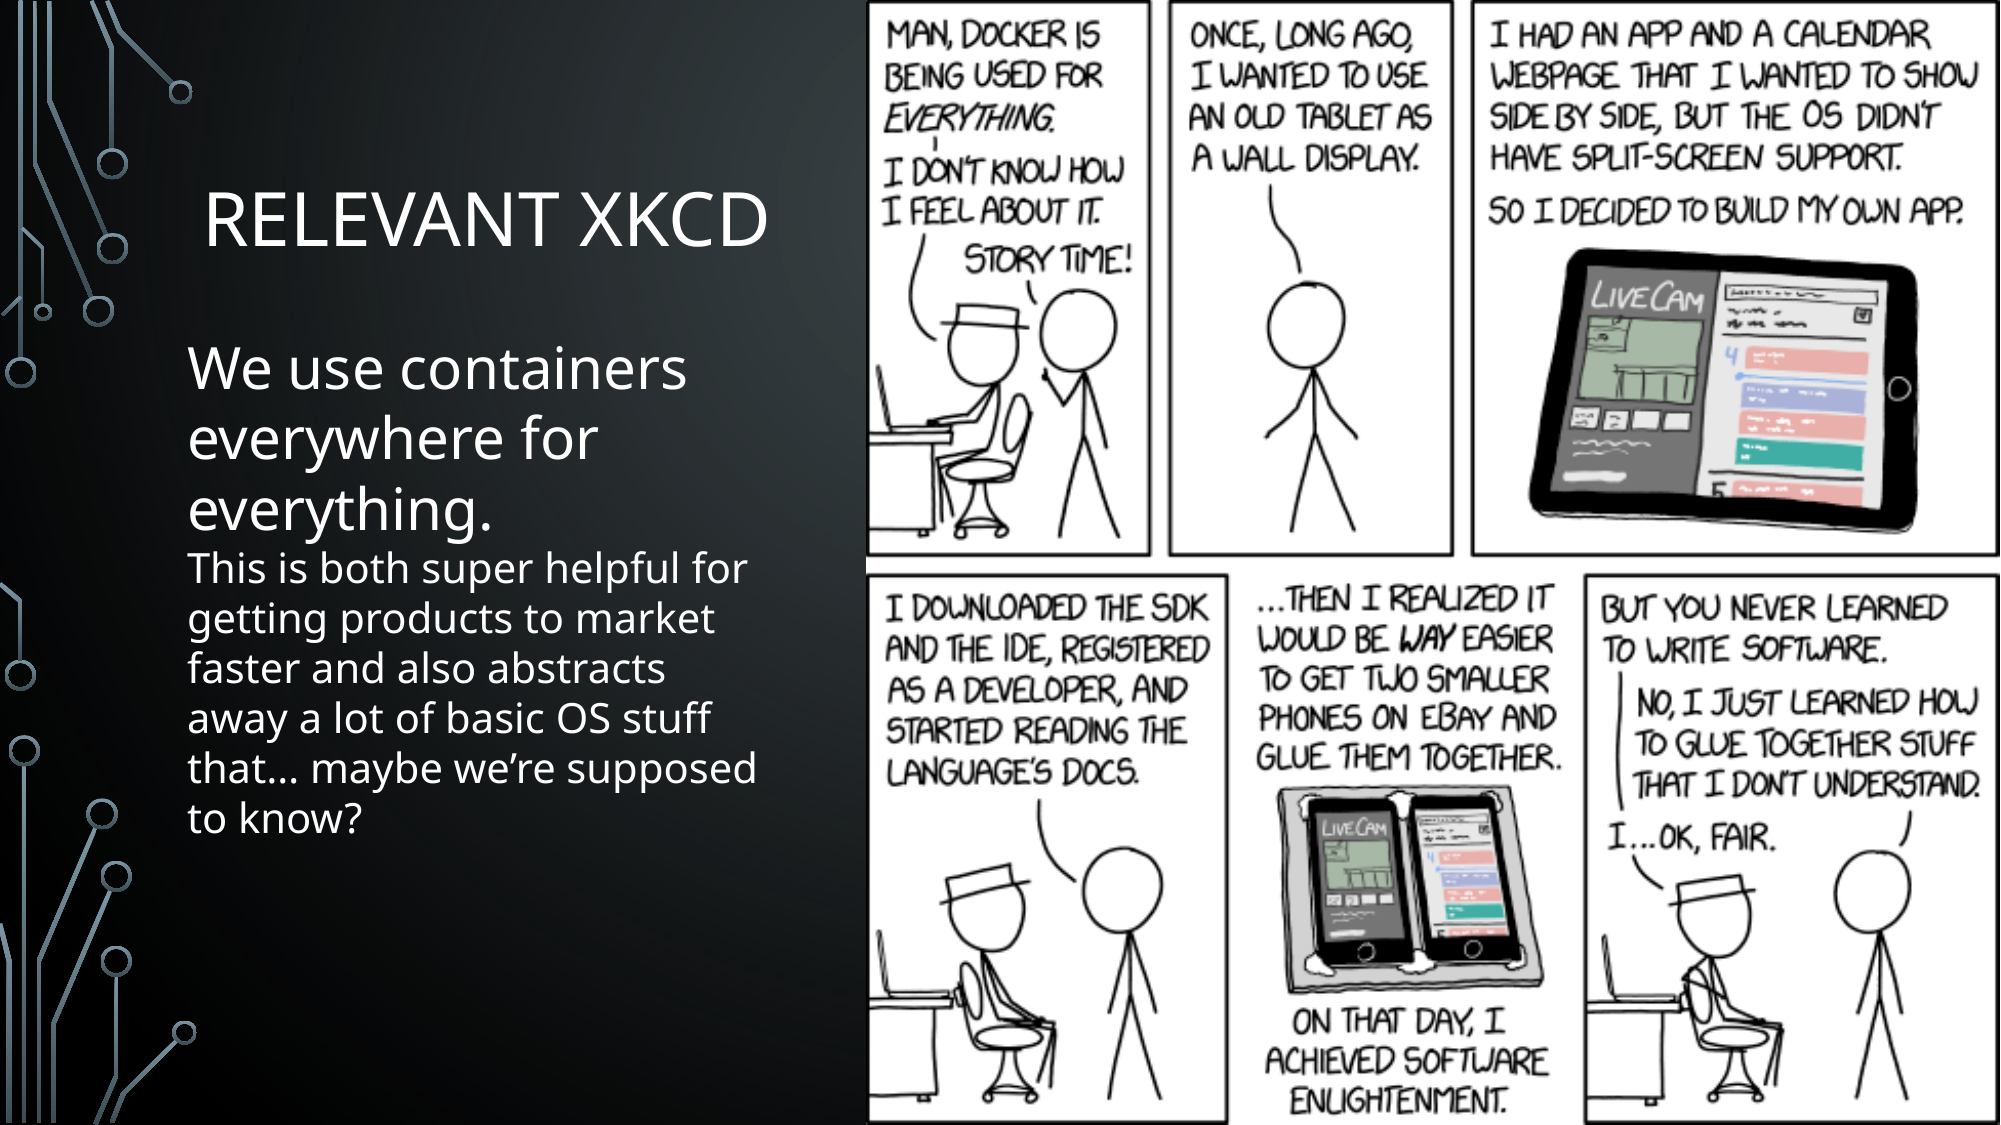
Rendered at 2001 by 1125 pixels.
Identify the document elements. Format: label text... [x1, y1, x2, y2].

text_box We use containers everywhere for everything. This is both super helpful for getting products to market faster and also abstracts away a lot of basic OS stuff that… maybe we’re supposed to know? [172, 324, 789, 850]
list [866, 0, 2000, 1125]
title Relevant XKCD [187, 101, 866, 344]
